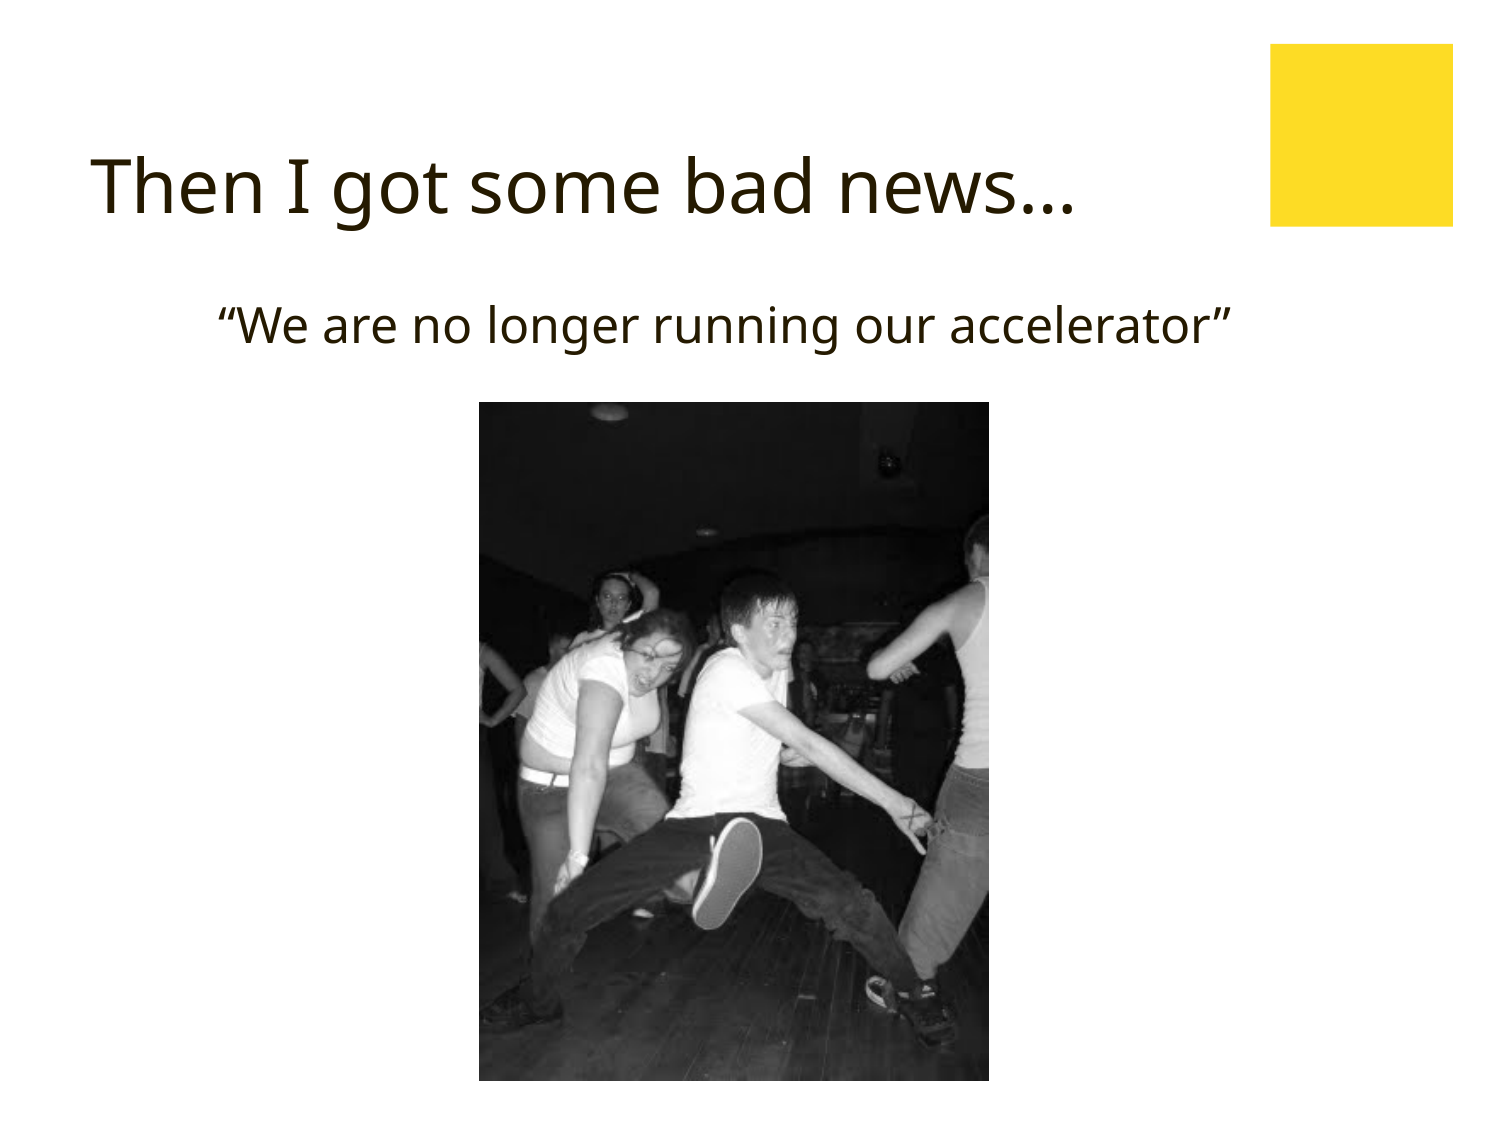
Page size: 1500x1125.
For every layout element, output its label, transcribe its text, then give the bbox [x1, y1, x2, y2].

text_box “We are no longer running our accelerator” [203, 286, 1247, 361]
title Then I got some bad news… [75, 43, 1271, 236]
picture [479, 402, 989, 1082]
